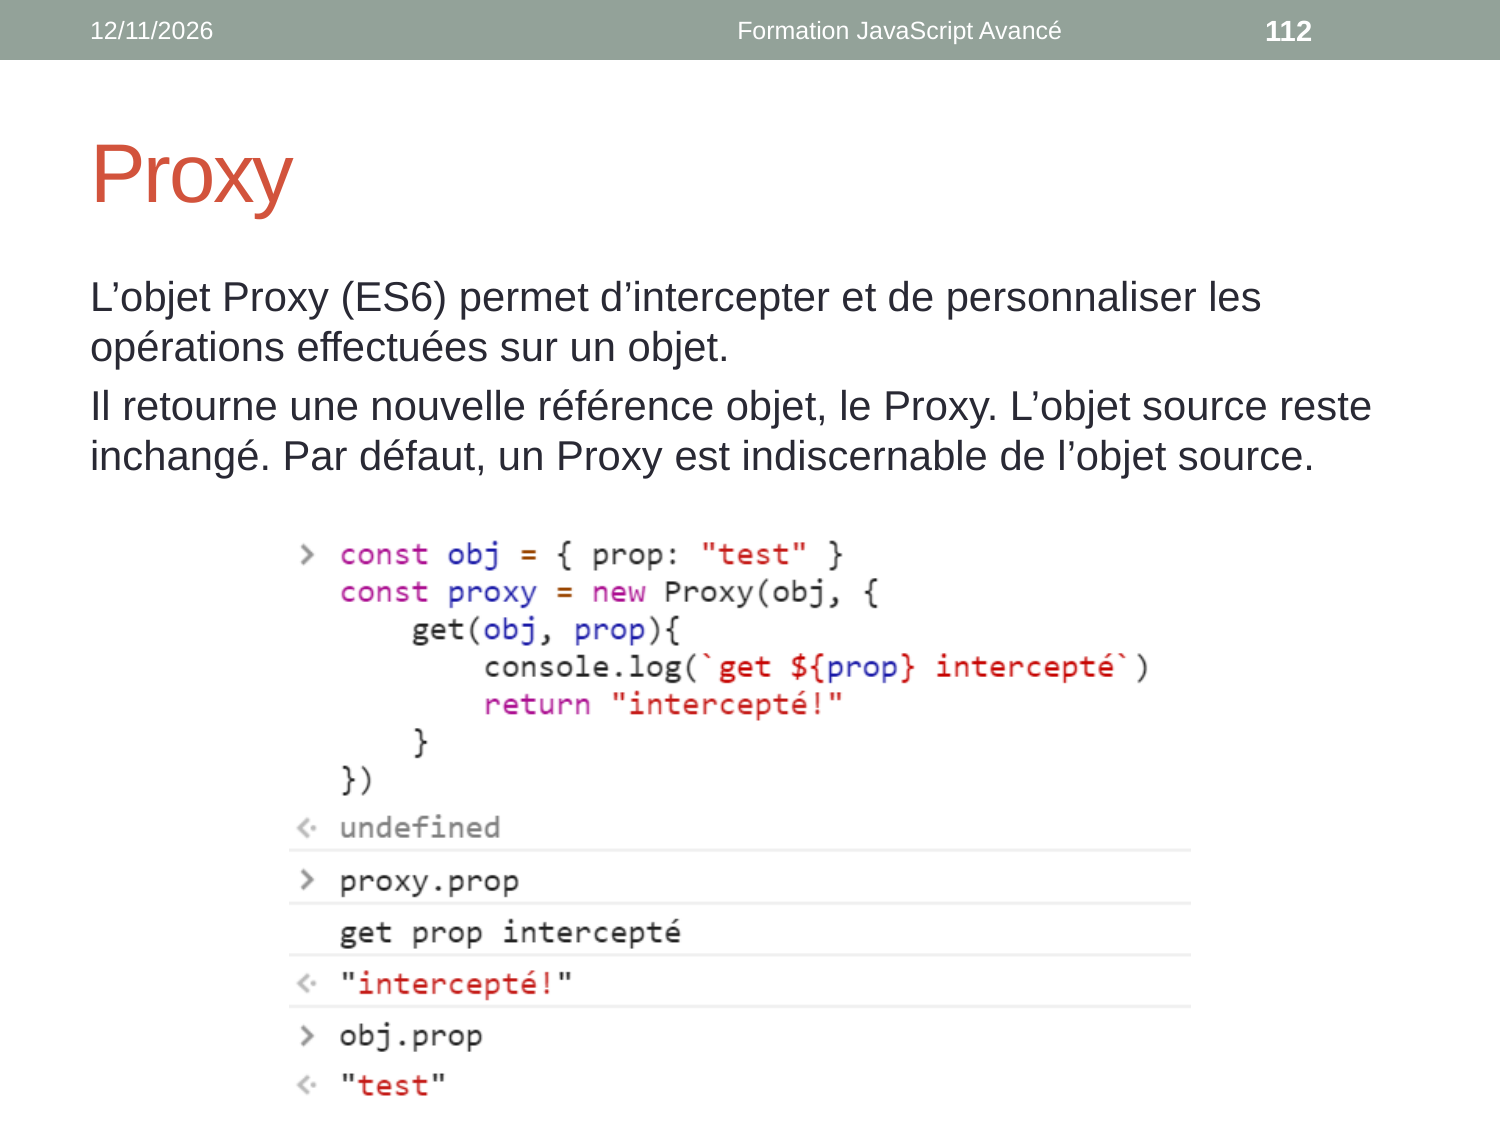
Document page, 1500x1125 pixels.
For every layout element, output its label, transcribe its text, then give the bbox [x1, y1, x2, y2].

picture [288, 526, 1191, 1103]
title Proxy [75, 87, 1425, 250]
footer Formation JavaScript Avancé [562, 3, 1238, 57]
list L’objet Proxy (ES6) permet d’intercepter et de personnaliser les opérations effectuées sur un objet. Il retourne une nouvelle référence objet, le Proxy. L’objet source reste inchangé. Par défaut, un Proxy est indiscernable de l’objet source. [75, 262, 1425, 1063]
slide_number 112 [1250, 3, 1425, 57]
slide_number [75, 3, 550, 57]
